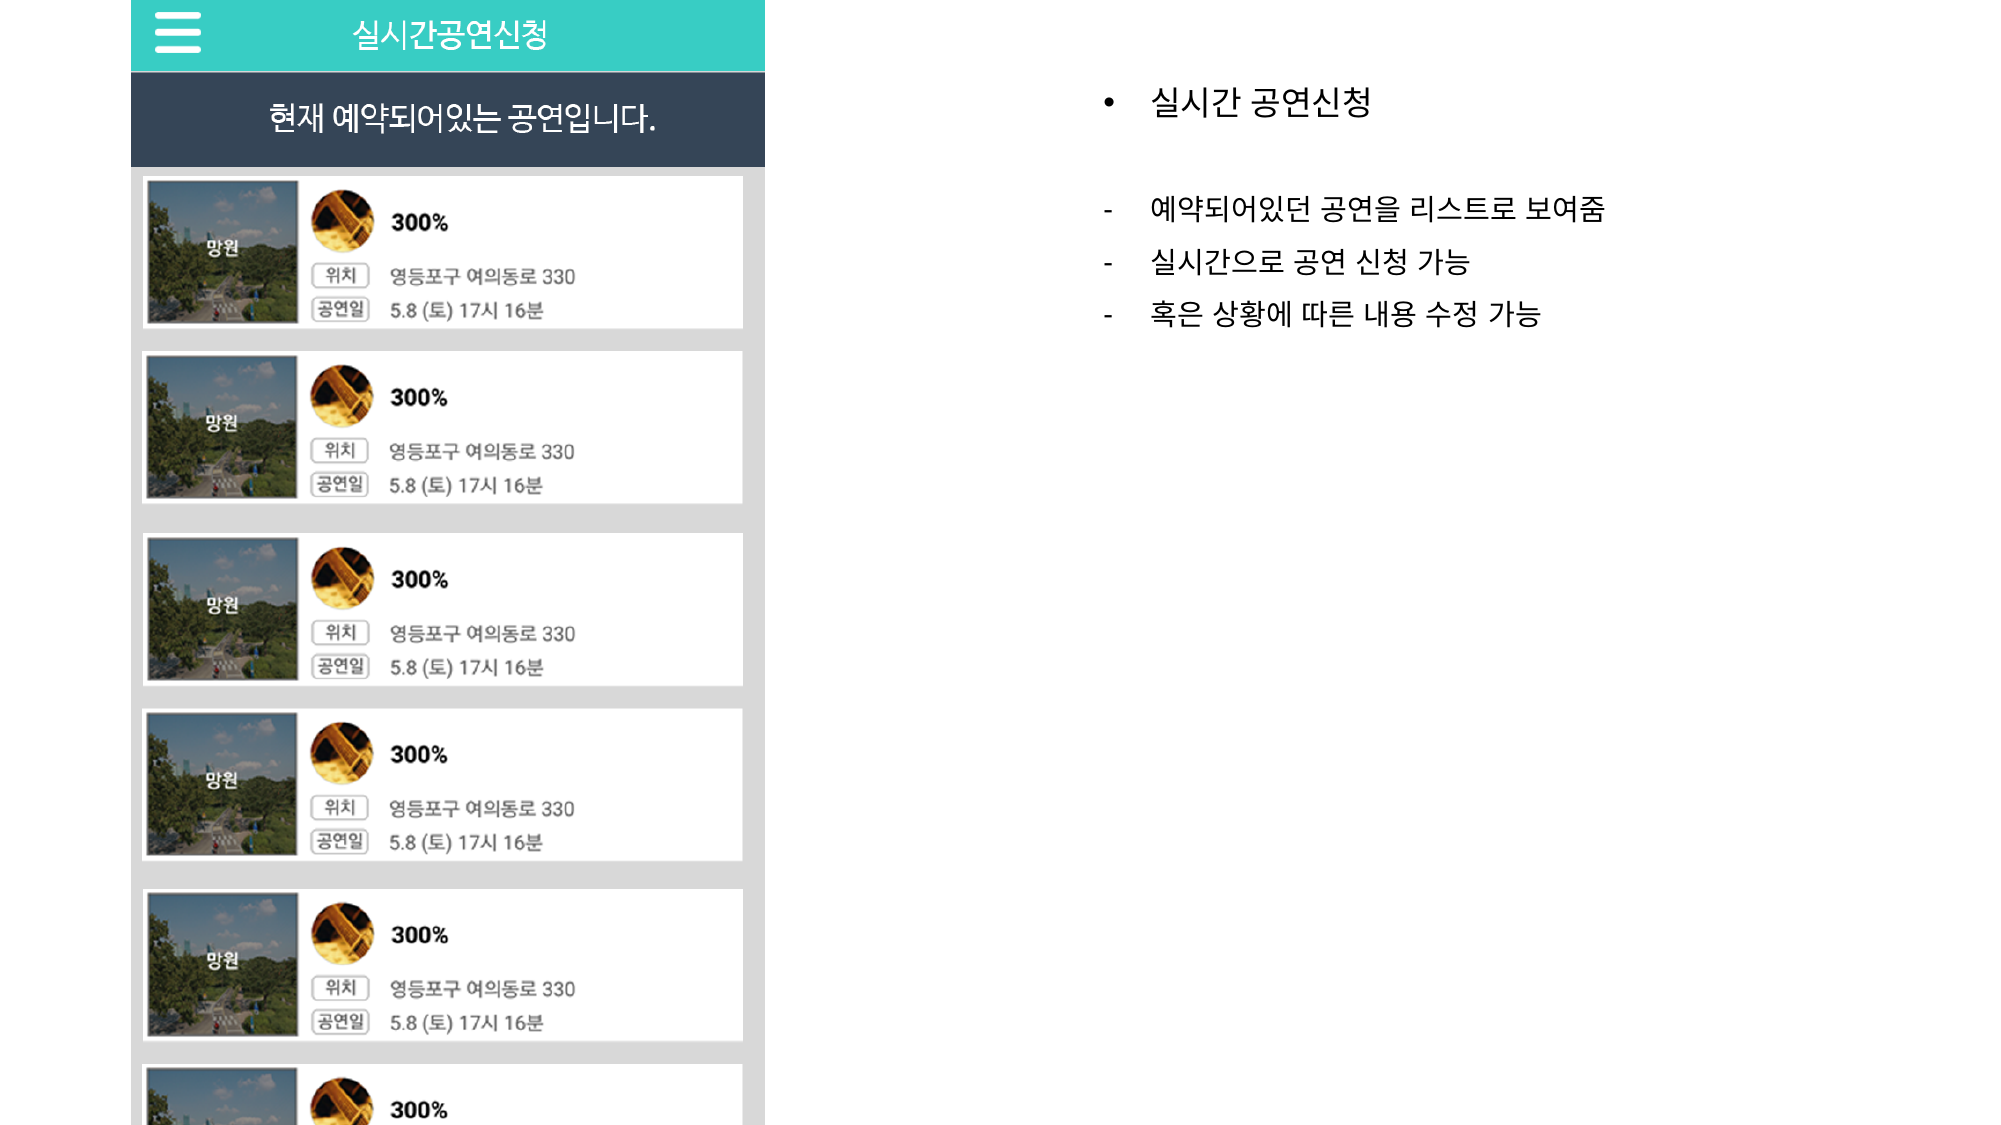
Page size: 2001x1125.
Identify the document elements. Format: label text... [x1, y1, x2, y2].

picture [131, 0, 765, 1125]
text_box 실시간 공연신청 예약되어있던 공연을 리스트로 보여줌 실시간으로 공연 신청 가능 혹은 상황에 따른 내용 수정 가능 [1088, 79, 1919, 1046]
